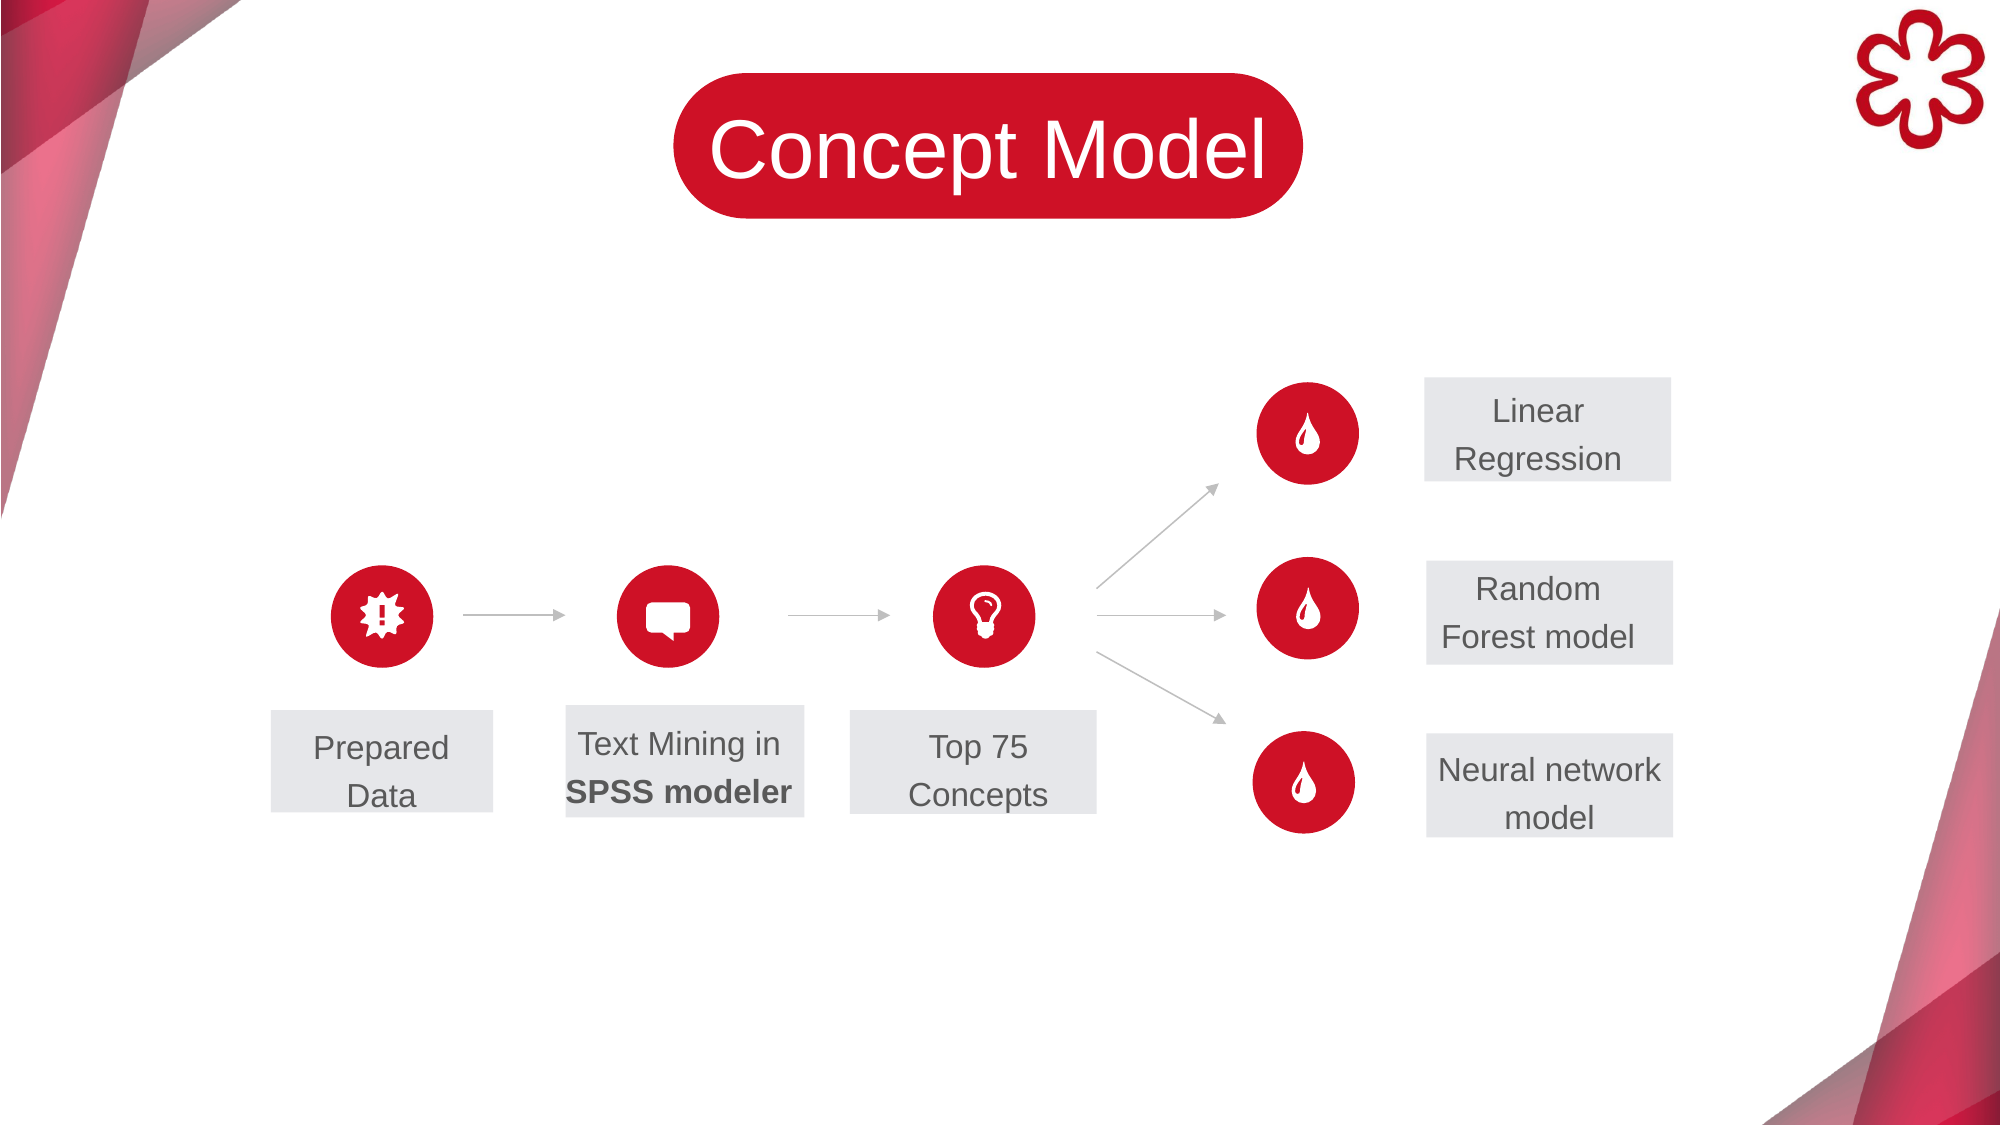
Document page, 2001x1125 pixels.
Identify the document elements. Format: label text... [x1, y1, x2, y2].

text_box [269, 373, 1689, 846]
picture [2, 0, 303, 520]
text_box [703, 73, 1274, 87]
text_box [702, 204, 1274, 219]
picture [1840, 0, 2000, 160]
picture [1697, 606, 1999, 1125]
text_box Concept Model [687, 87, 1289, 204]
text_box [673, 103, 687, 189]
text_box [1289, 102, 1304, 189]
